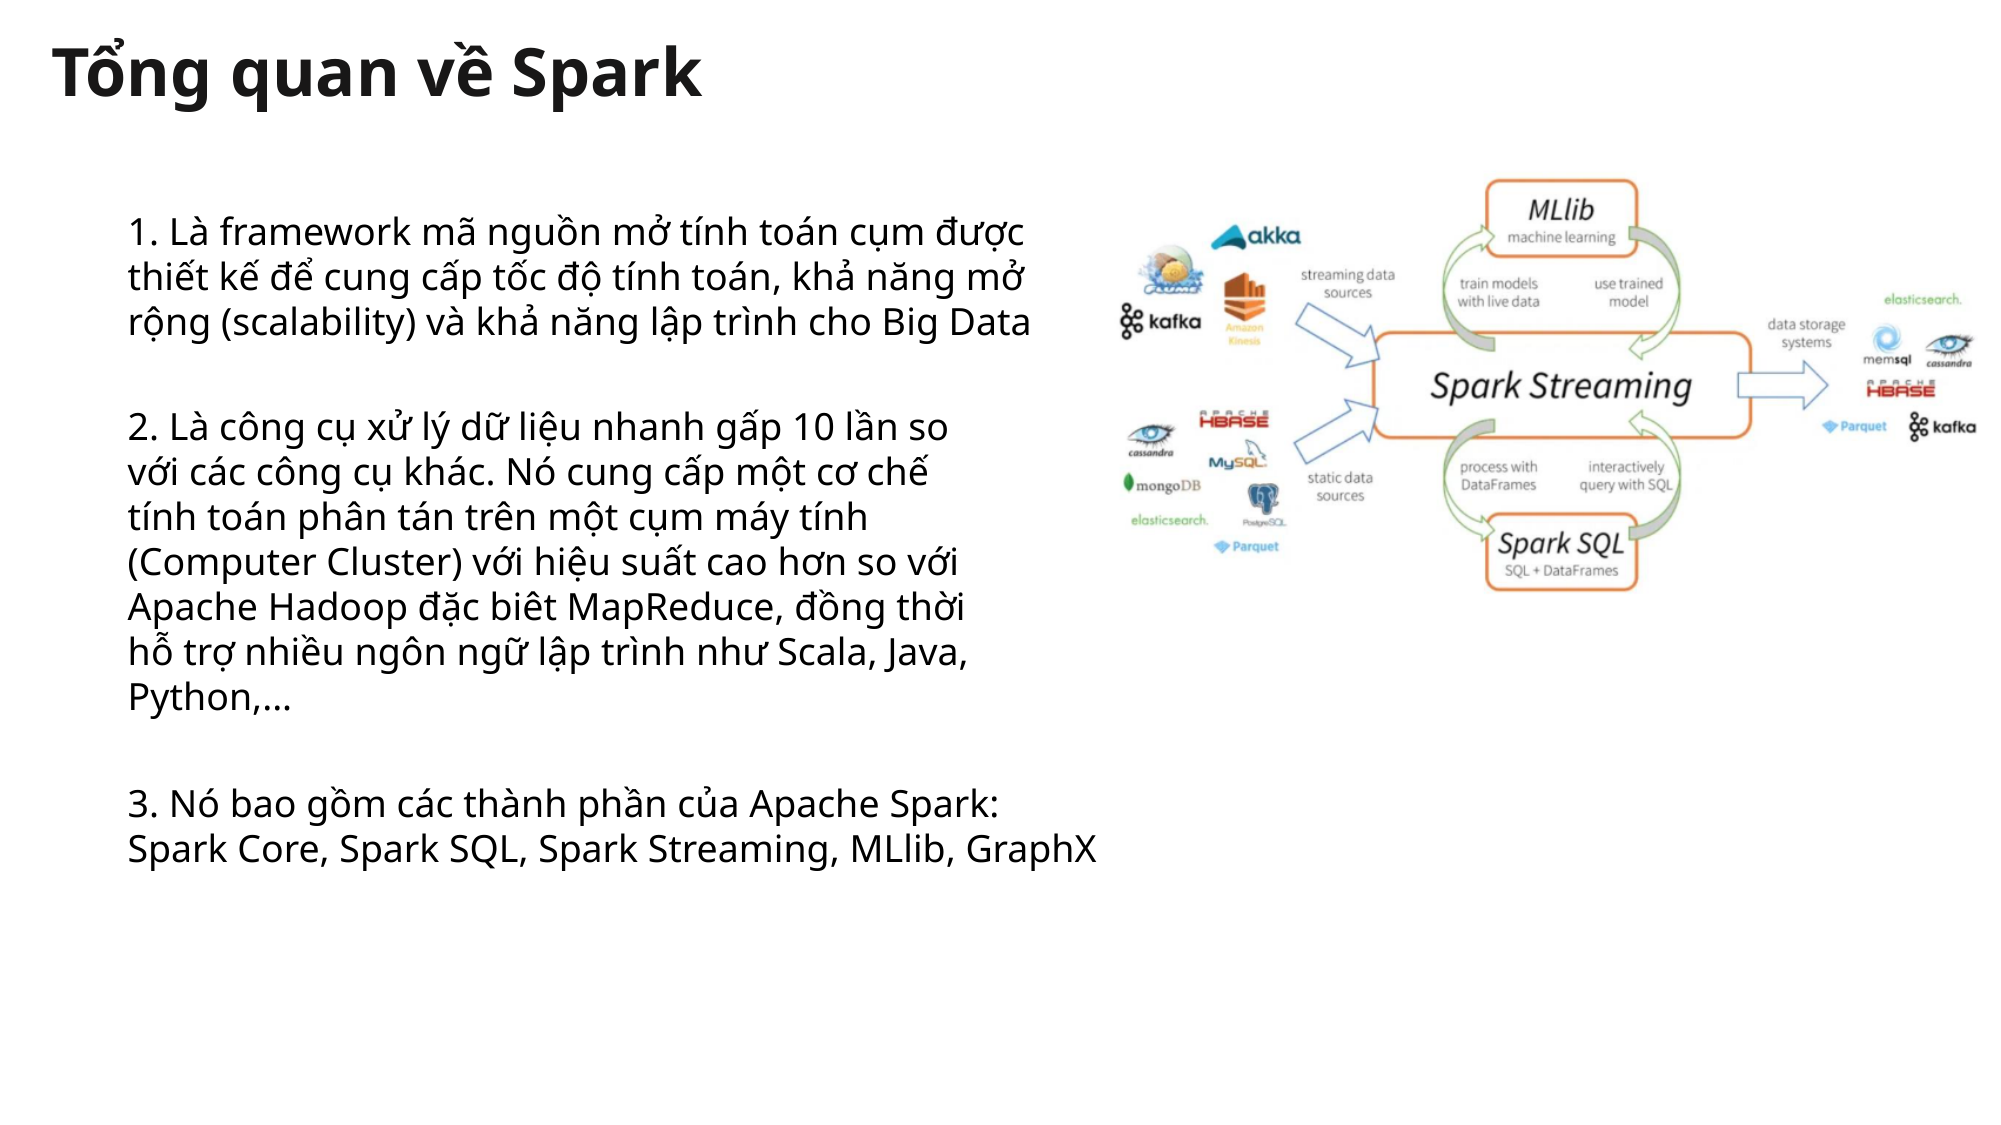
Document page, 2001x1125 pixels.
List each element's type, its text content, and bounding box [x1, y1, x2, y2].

text_box 3. Nó bao gồm các thành phần của Apache Spark: Spark Core, Spark SQL, Spark Streaming, MLlib, GraphX [112, 772, 1113, 878]
text_box Tổng quan về Spark [36, 22, 1037, 118]
picture [1088, 145, 2000, 596]
text_box 1. Là framework mã nguồn mở tính toán cụm được thiết kế để cung cấp tốc độ tính toán, khả năng mở rộng (scalability) và khả năng lập trình cho Big Data [112, 200, 1088, 351]
text_box 2. Là công cụ xử lý dữ liệu nhanh gấp 10 lần so với các công cụ khác. Nó cung cấp một cơ chế tính toán phân tán trên một cụm máy tính (Computer Cluster) với hiệu suất cao hơn so với Apache Hadoop đặc biêt MapReduce, đồng thời hỗ trợ nhiều ngôn ngữ lập trình như Scala, Java, Python,... [112, 395, 1024, 726]
